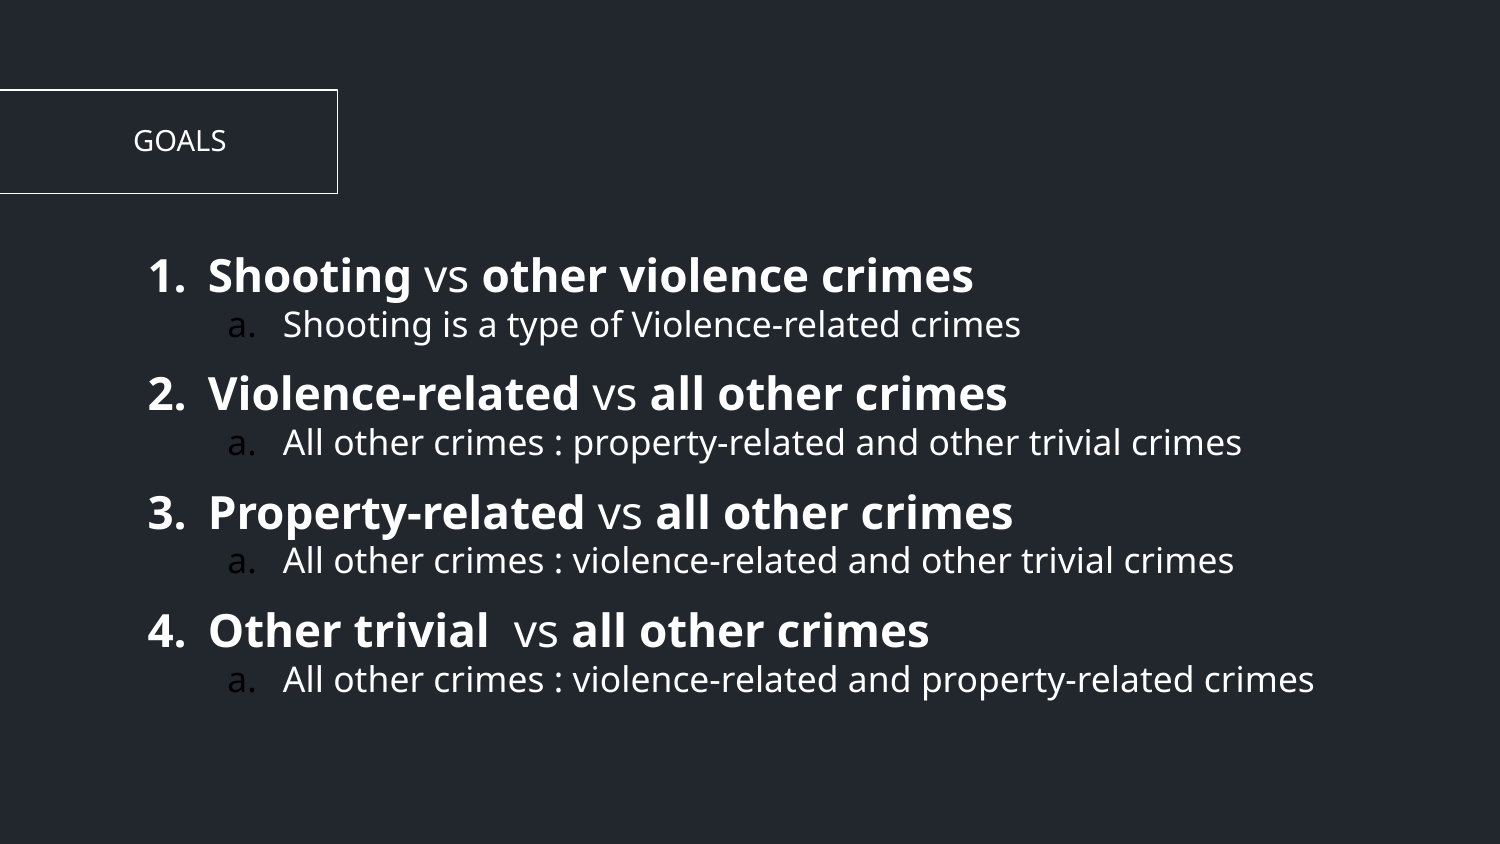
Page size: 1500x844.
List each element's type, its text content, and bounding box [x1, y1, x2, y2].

list Shooting vs other violence crimes Shooting is a type of Violence-related crimes Violence-related vs all other crimes All other crimes : property-related and other trivial crimes Property-related vs all other crimes All other crimes : violence-related and other trivial crimes Other trivial vs all other crimes All other crimes : violence-related and property-related crimes [117, 231, 1385, 757]
title GOALS [118, 62, 338, 218]
